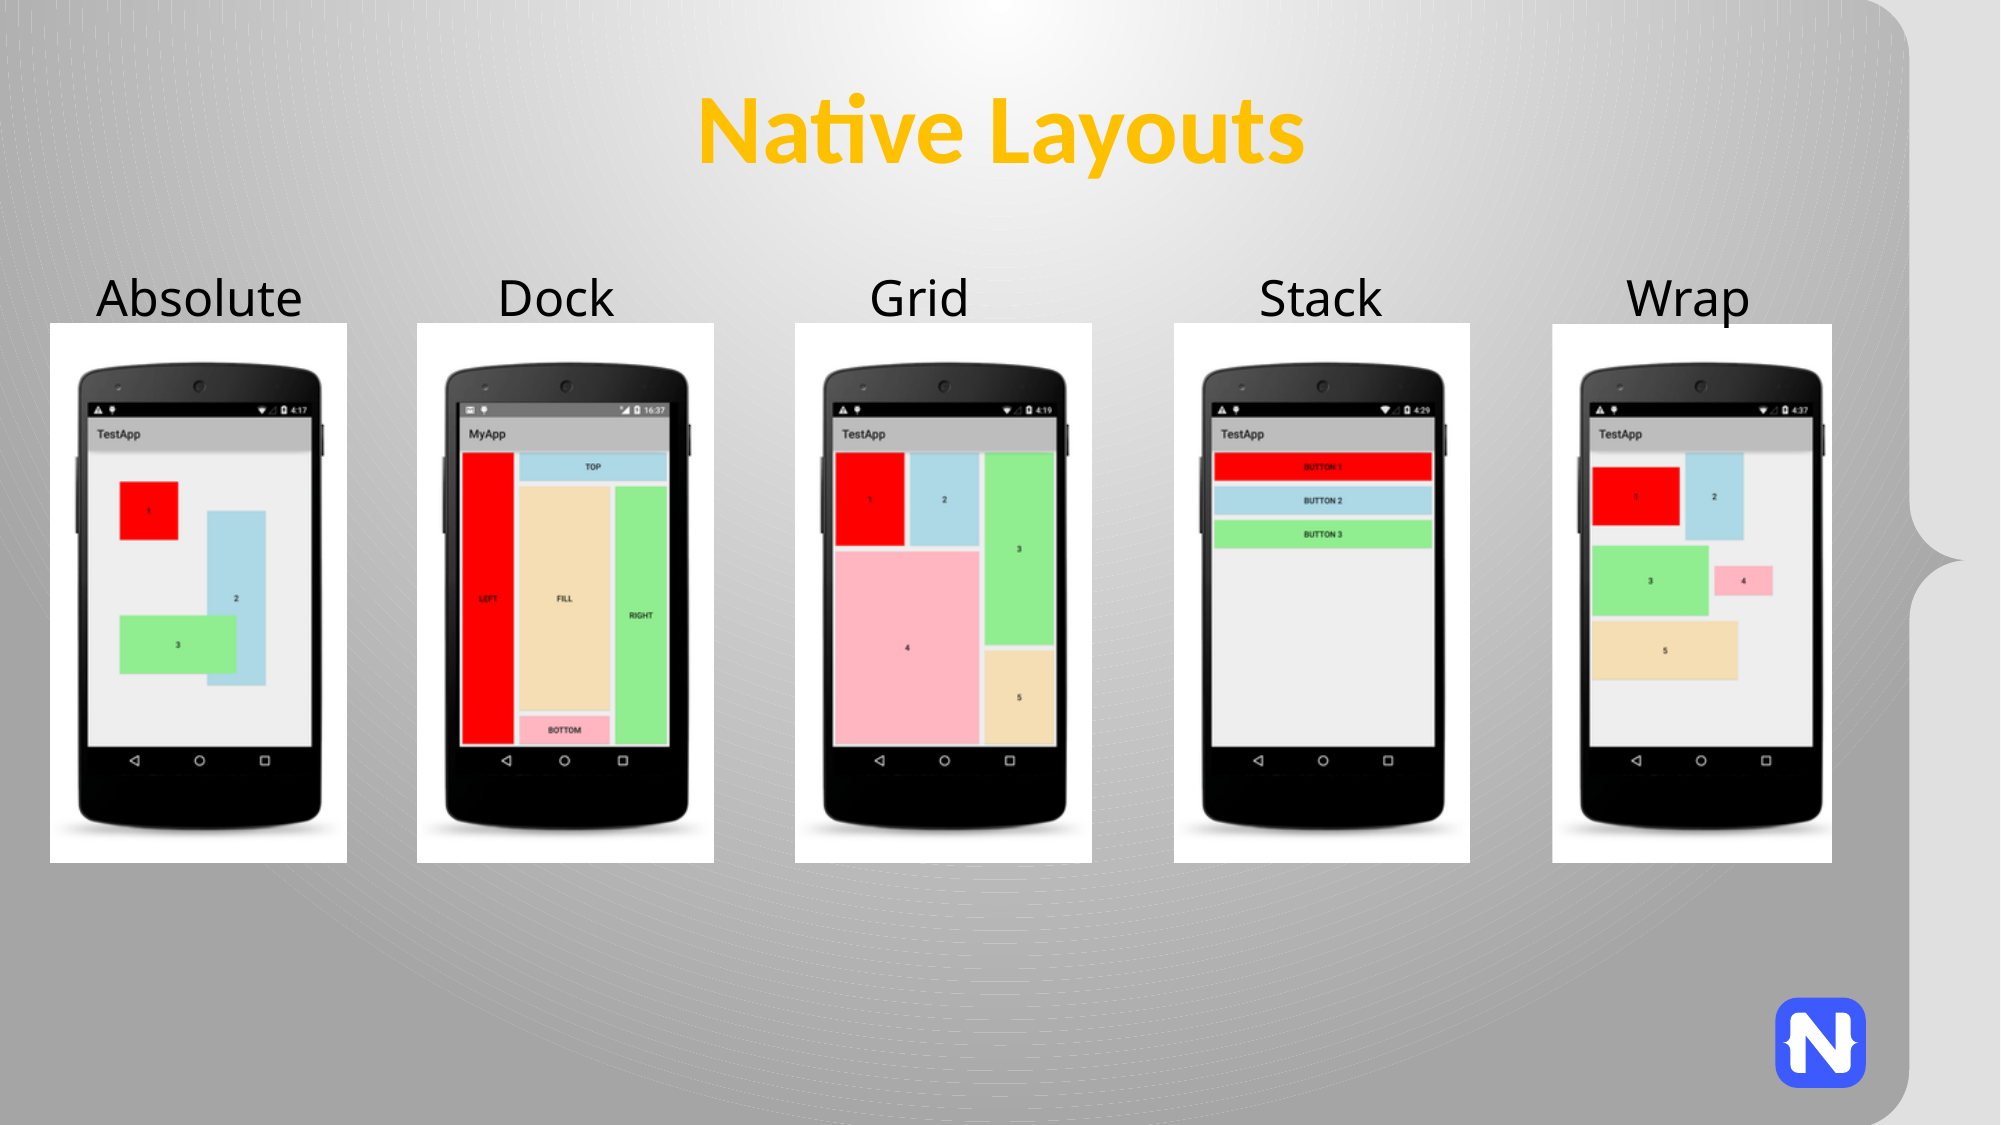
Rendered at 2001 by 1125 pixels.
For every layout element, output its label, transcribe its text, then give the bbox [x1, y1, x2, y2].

list Absolute [76, 265, 325, 324]
picture [795, 323, 1092, 863]
picture [417, 323, 714, 863]
text_box Stack [1198, 265, 1445, 324]
text_box Dock [428, 265, 685, 324]
picture [1552, 324, 1832, 863]
title Native Layouts [71, 85, 1932, 176]
text_box Wrap [1552, 265, 1826, 324]
text_box Grid [785, 265, 1056, 358]
picture [1174, 323, 1470, 863]
picture [50, 323, 347, 863]
